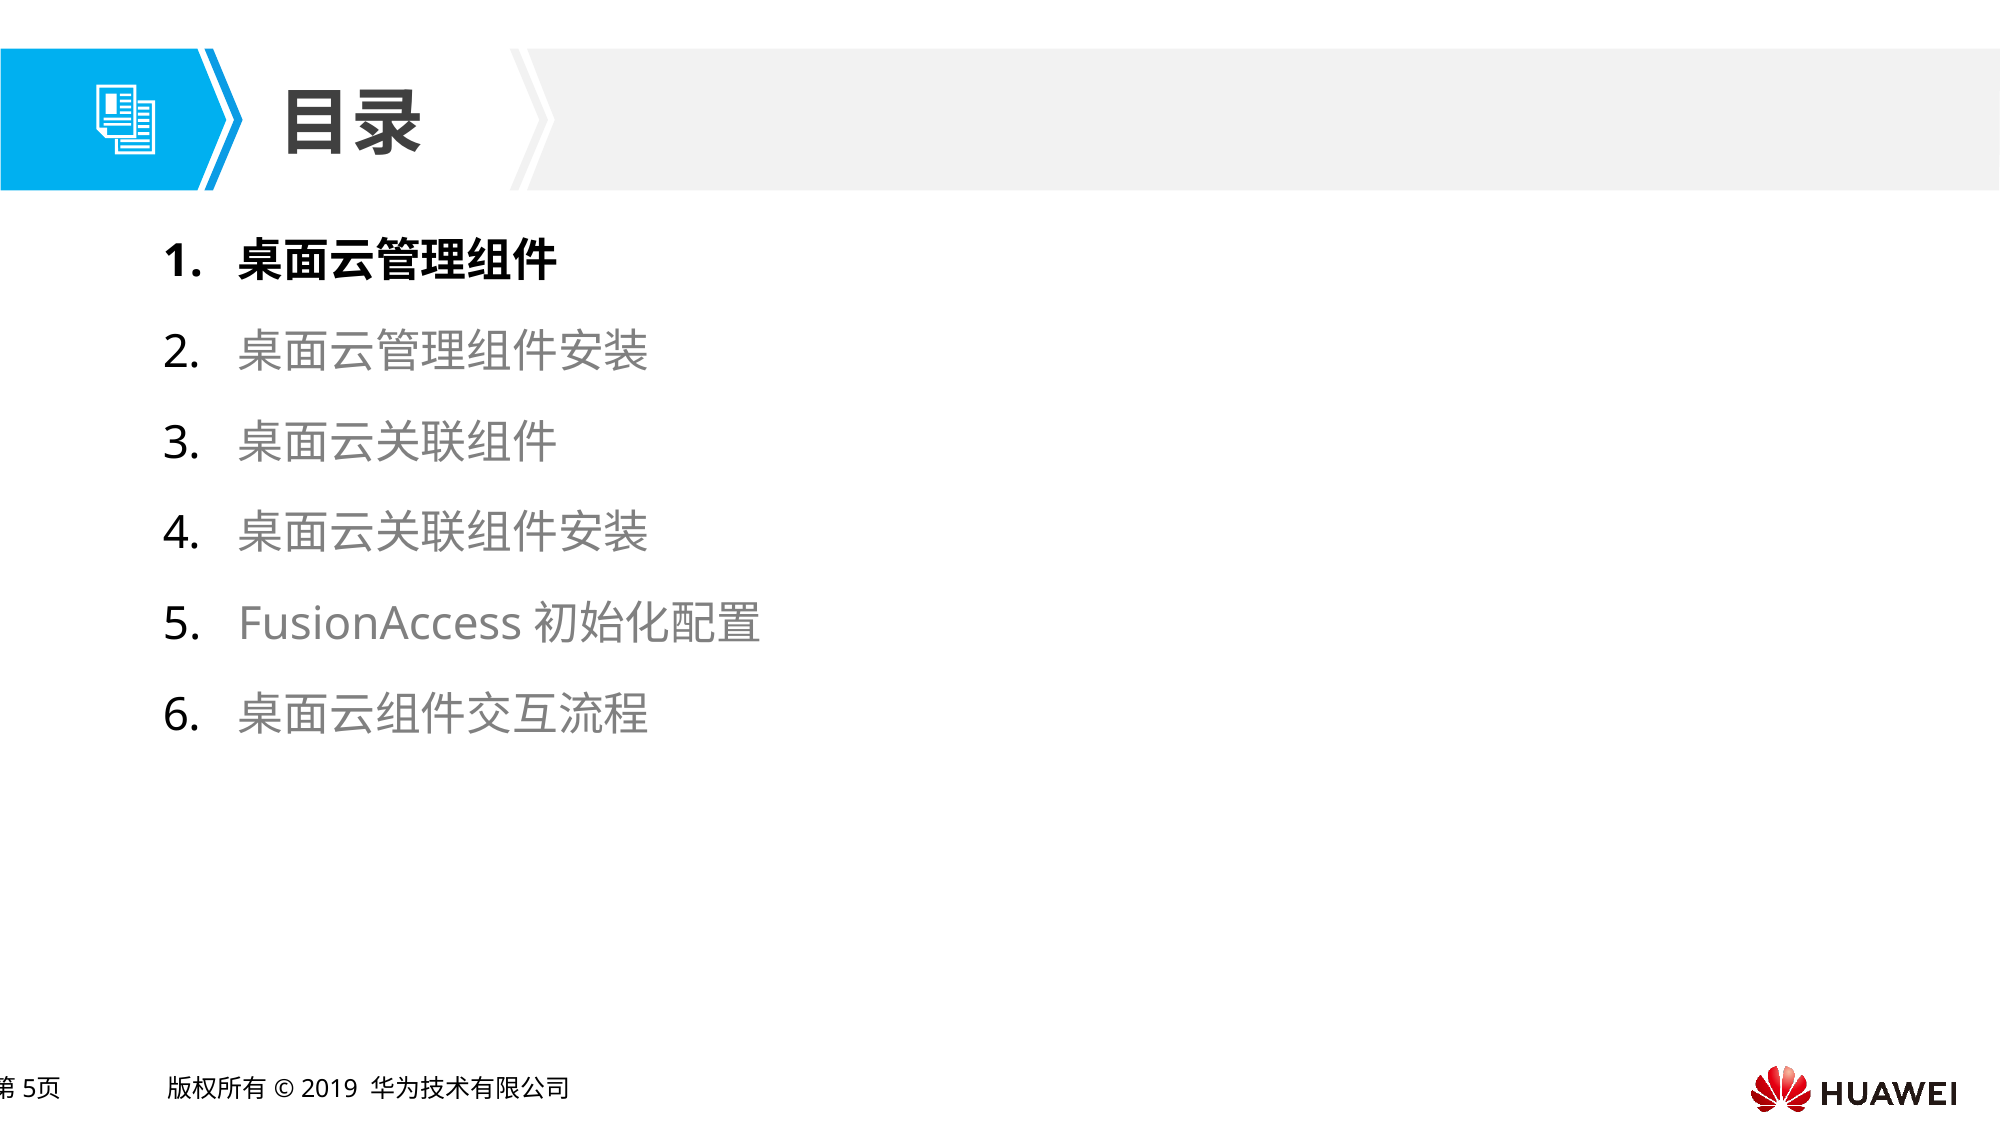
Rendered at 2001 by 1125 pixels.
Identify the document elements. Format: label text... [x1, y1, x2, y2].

list 桌面云管理组件 桌面云管理组件安装 桌面云关联组件 桌面云关联组件安装 FusionAccess初始化配置 桌面云组件交互流程 [149, 202, 1882, 971]
picture [1751, 1066, 1956, 1112]
